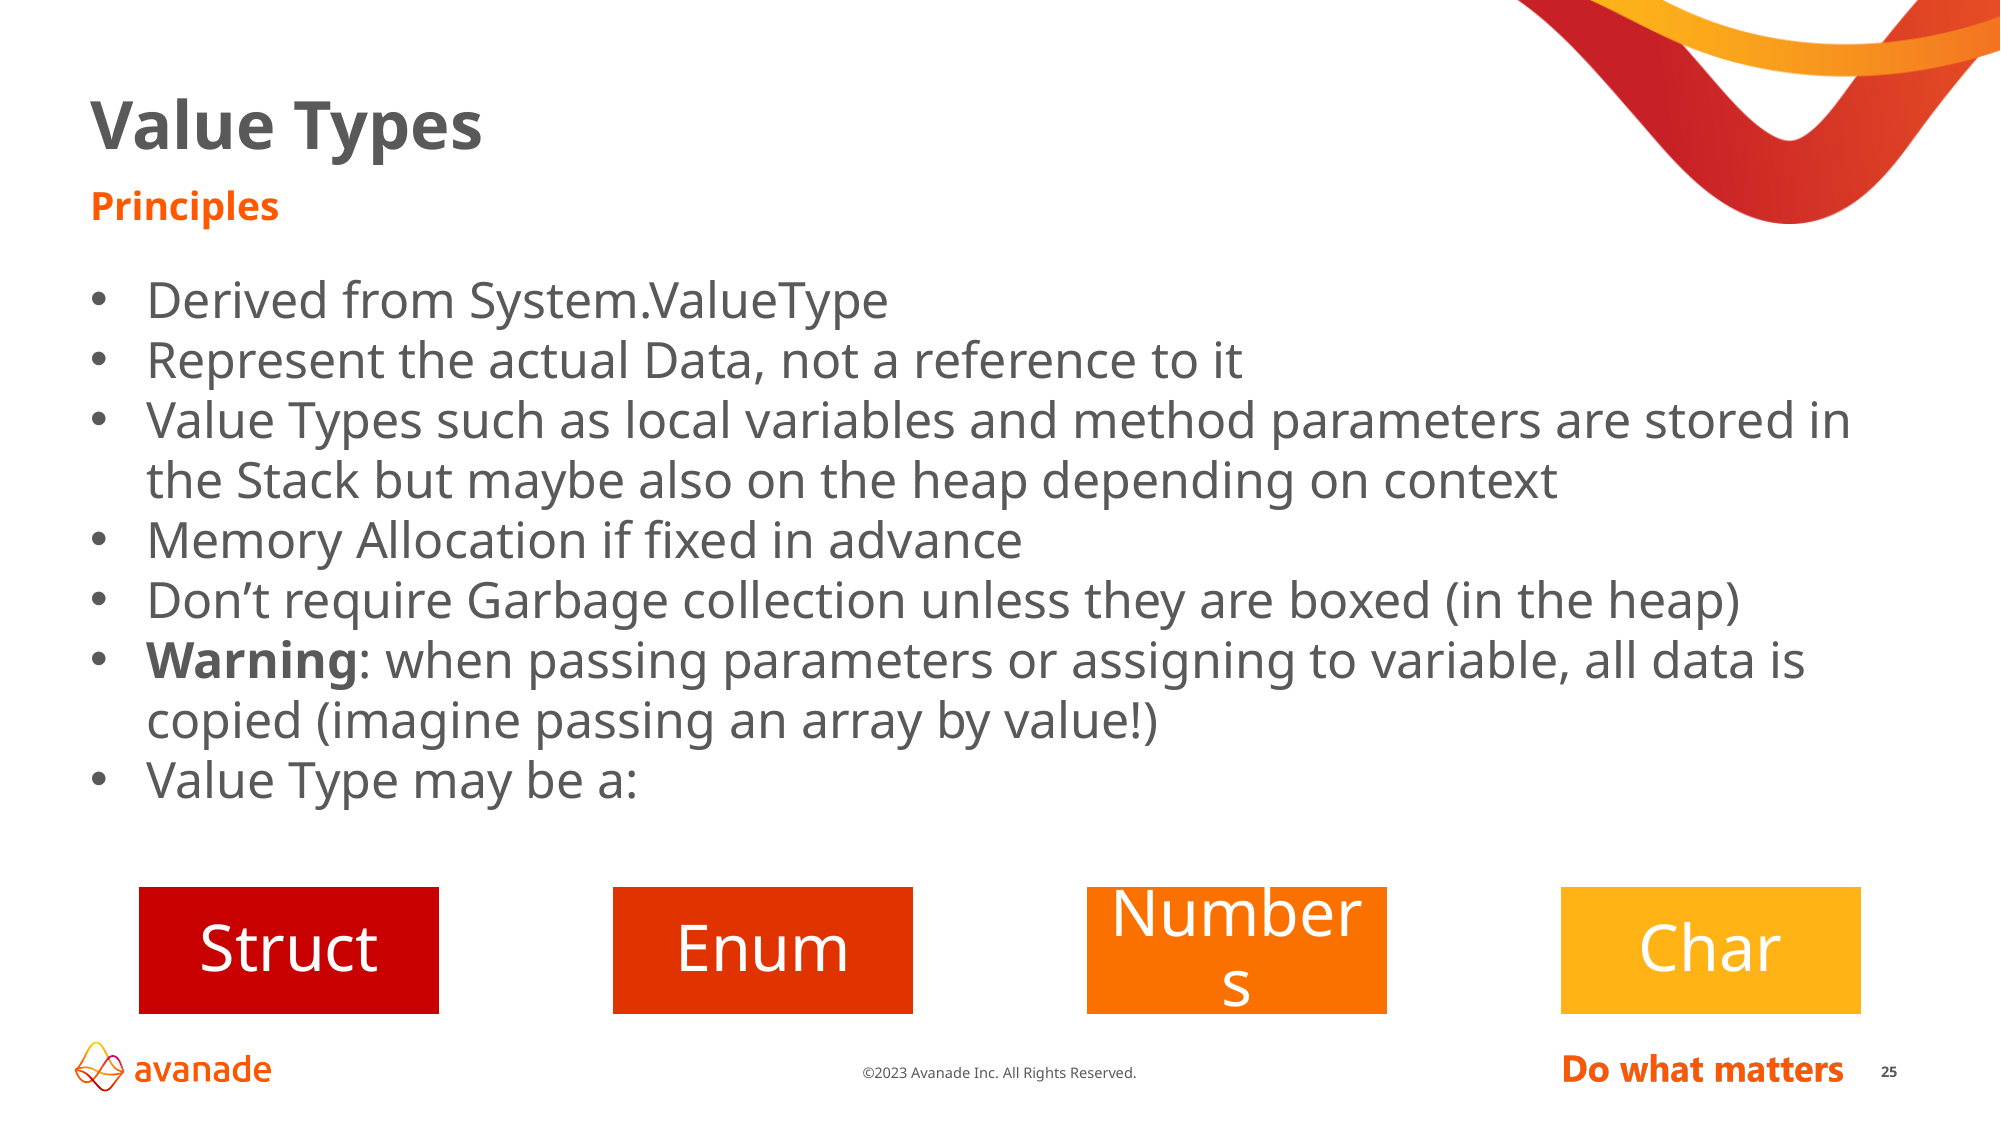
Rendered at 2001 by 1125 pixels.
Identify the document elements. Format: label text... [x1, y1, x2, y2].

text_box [137, 743, 1863, 1125]
picture [54, 1021, 137, 1112]
slide_number 25 [1863, 1043, 1913, 1103]
list Principles [74, 174, 1913, 237]
list Derived from System.ValueType Represent the actual Data, not a reference to it Value Types such as local variables and method parameters are stored in the Stack but maybe also on the heap depending on context Memory Allocation if fixed in advance Don’t require Garbage collection unless they are boxed (in the heap) Warning: when passing parameters or assigning to variable, all data is copied (imagine passing an array by value!) Value Type may be a: [75, 261, 1913, 871]
picture [1483, 0, 2000, 224]
title Value Types [75, 75, 1913, 174]
